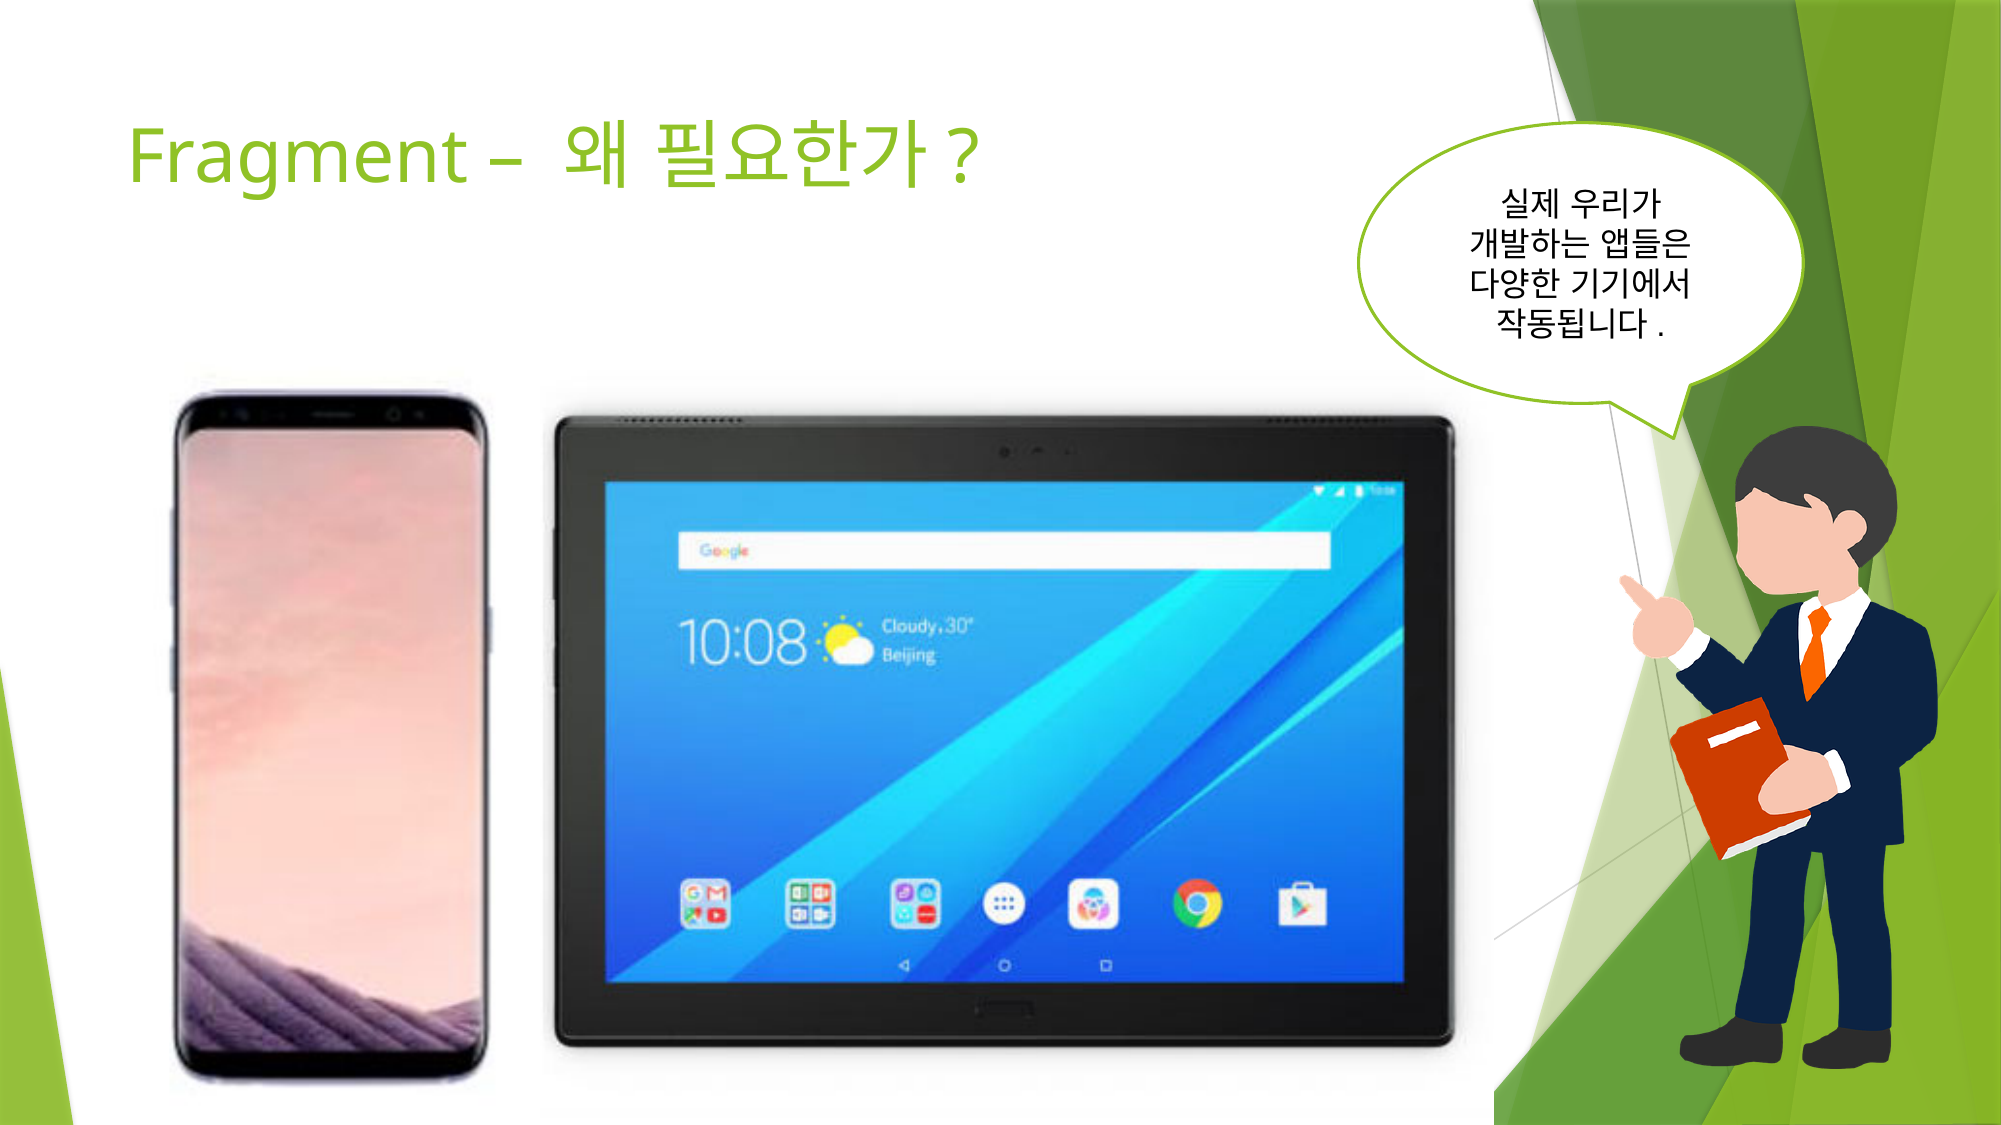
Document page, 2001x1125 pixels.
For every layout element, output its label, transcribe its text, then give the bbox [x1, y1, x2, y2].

title Fragment – 왜 필요한가? [111, 99, 1522, 317]
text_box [1358, 122, 1940, 1069]
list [138, 362, 1495, 1125]
